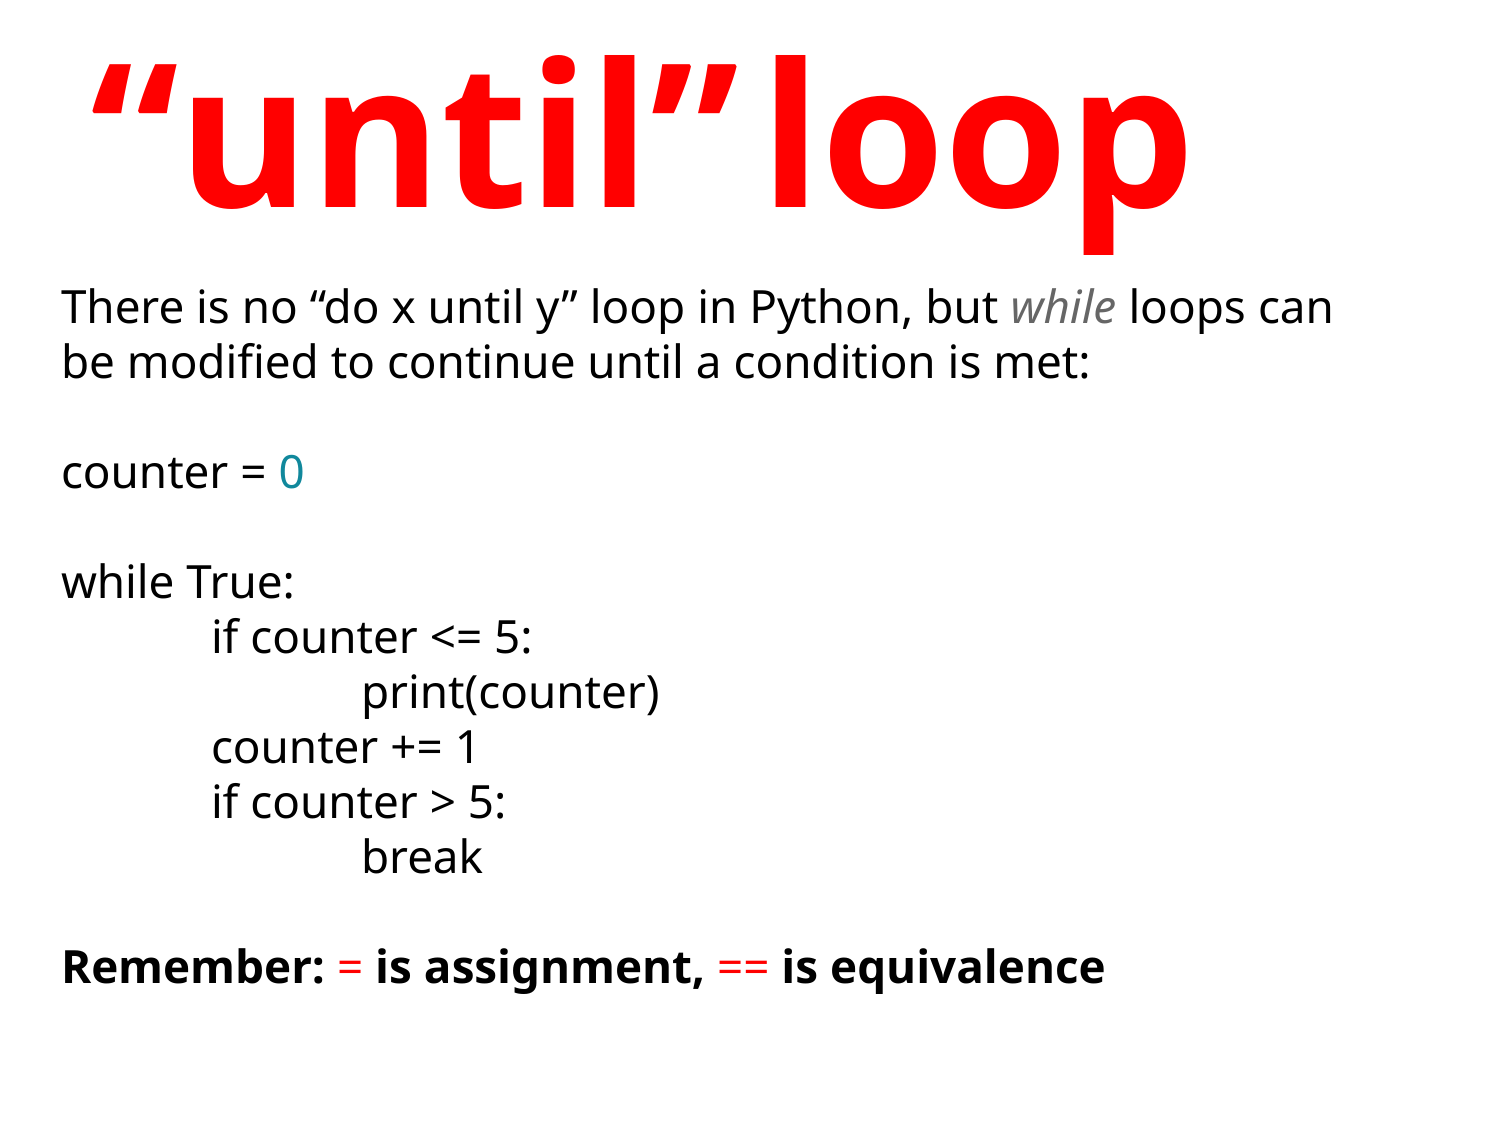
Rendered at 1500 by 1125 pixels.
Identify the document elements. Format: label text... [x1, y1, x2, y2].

title “until” loop [75, 45, 1425, 263]
list There is no “do x until y” loop in Python, but while loops can be modified to continue until a condition is met: counter = 0 while True: if counter <= 5: print(counter) counter += 1 if counter > 5: break Remember: = is assignment, == is equivalence [46, 262, 1396, 1078]
